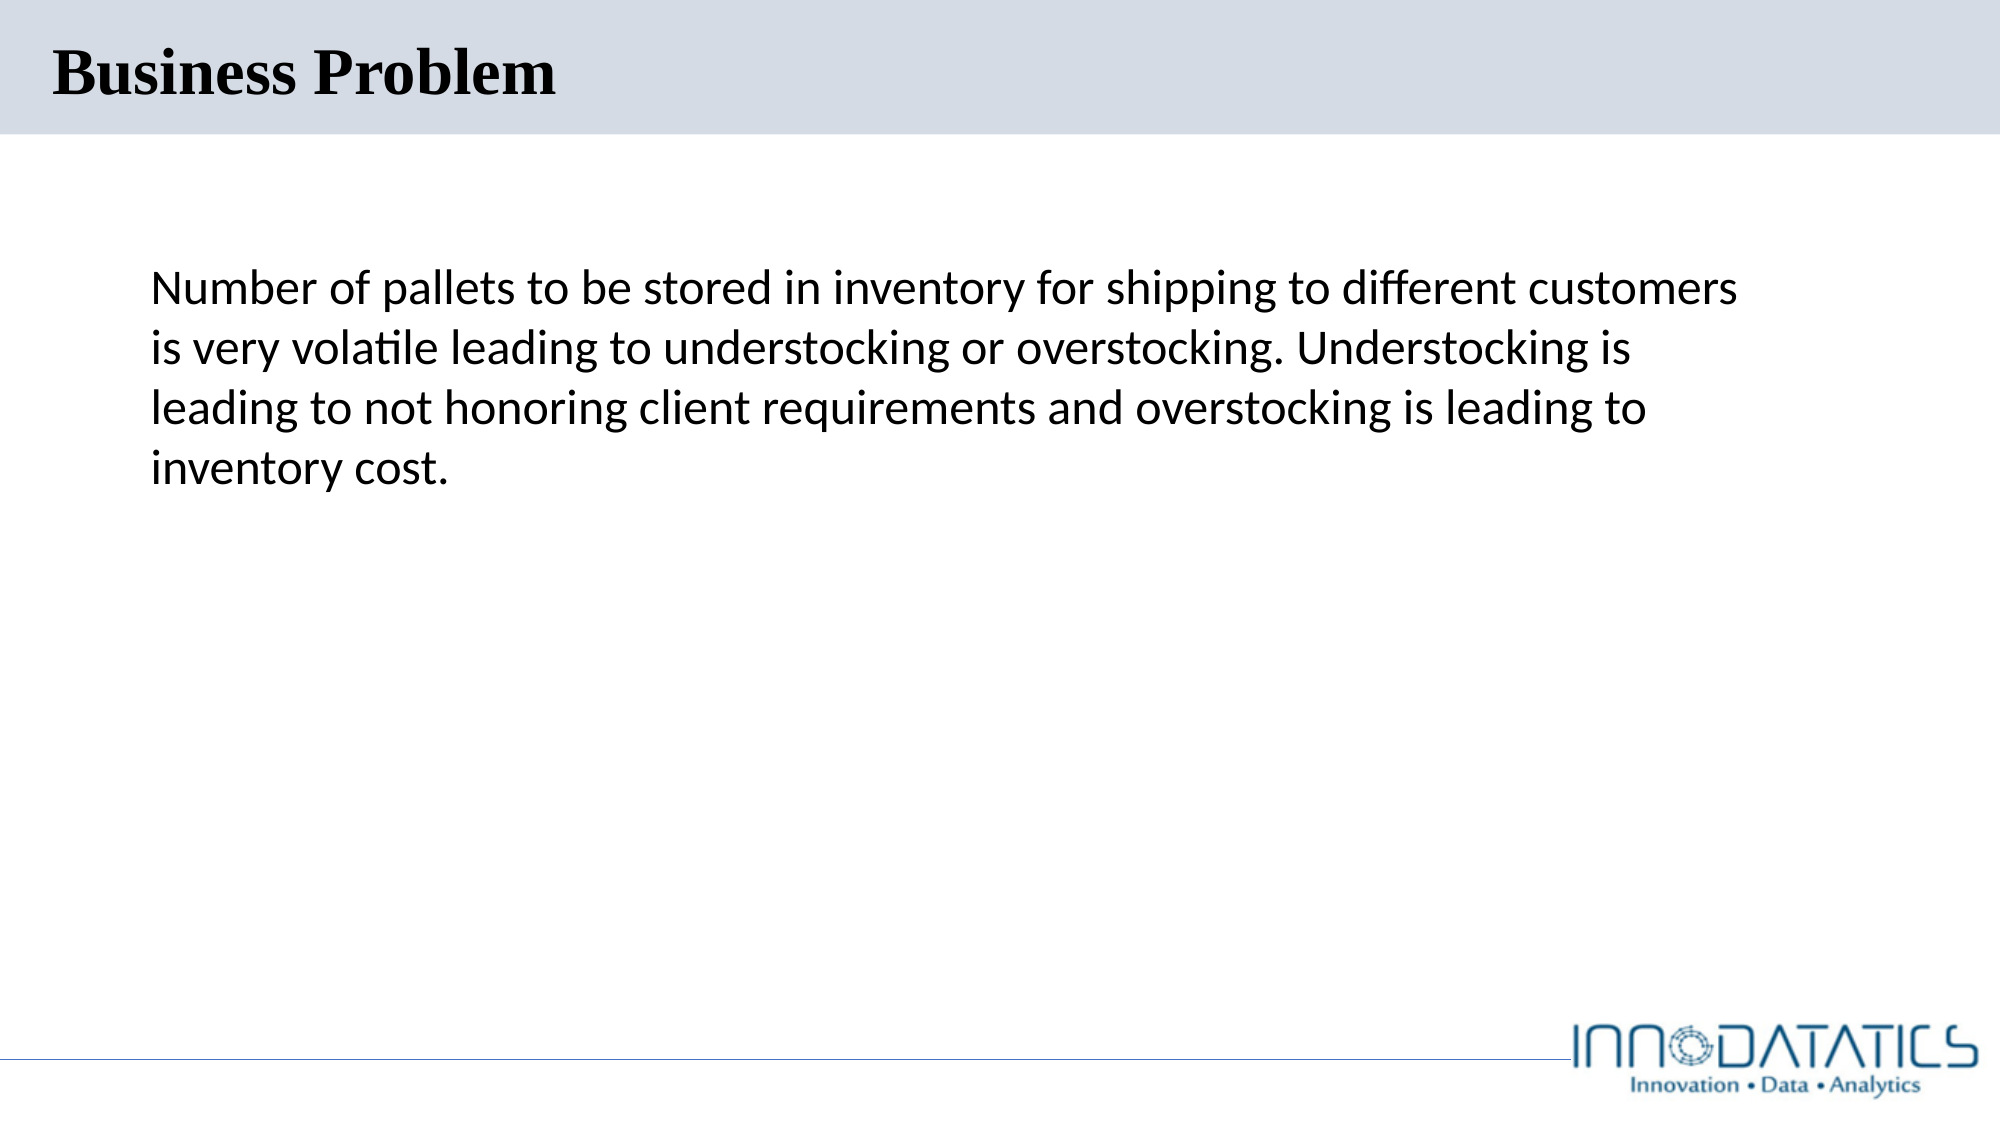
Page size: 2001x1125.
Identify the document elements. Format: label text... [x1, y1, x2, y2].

text_box Number of pallets to be stored in inventory for shipping to different customers is very volatile leading to understocking or overstocking. Understocking is leading to not honoring client requirements and overstocking is leading to inventory cost. [135, 247, 1763, 503]
title Business Problem [37, 0, 1763, 175]
picture [1571, 992, 1998, 1125]
